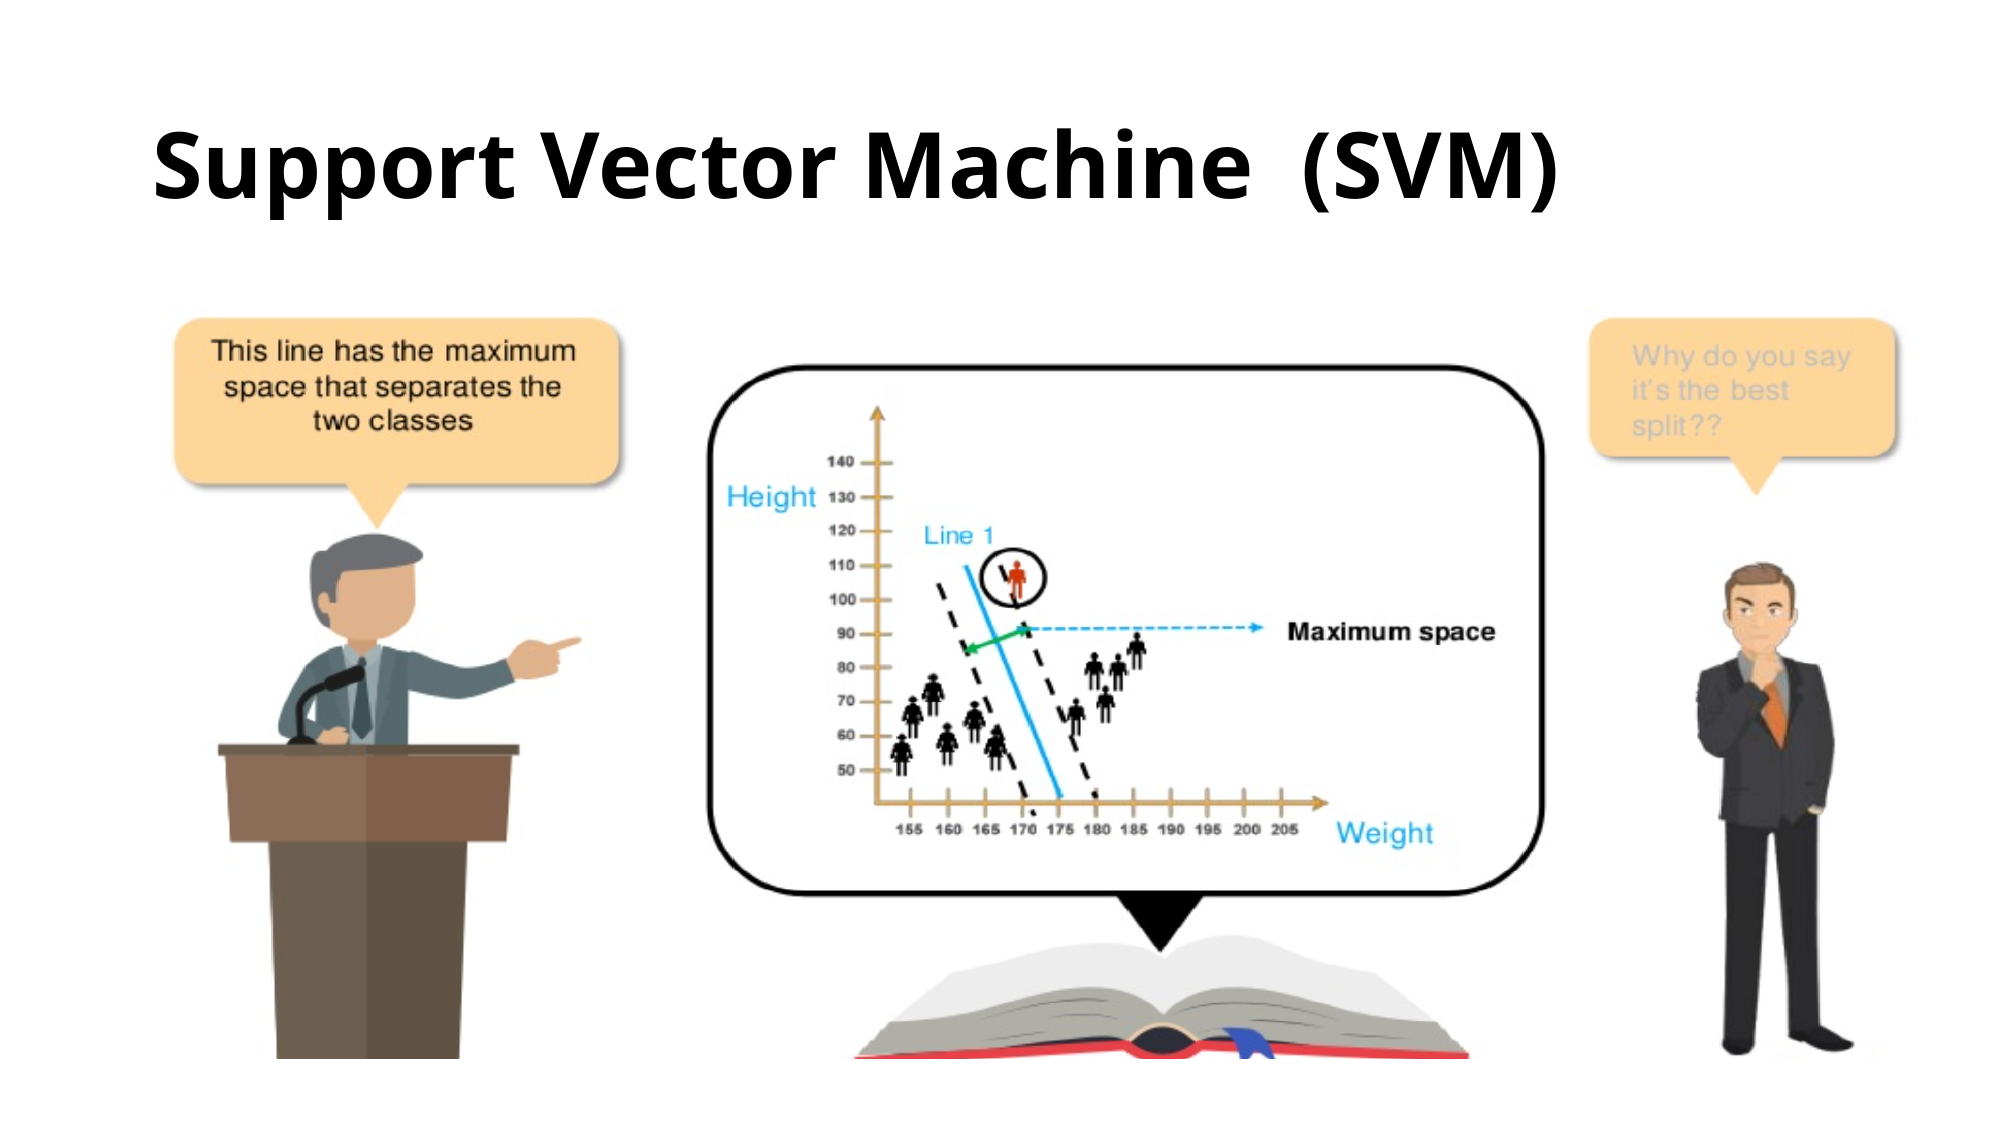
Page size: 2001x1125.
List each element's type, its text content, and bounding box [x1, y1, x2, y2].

title Support Vector Machine (SVM) [137, 59, 1863, 278]
picture [141, 306, 1918, 1059]
